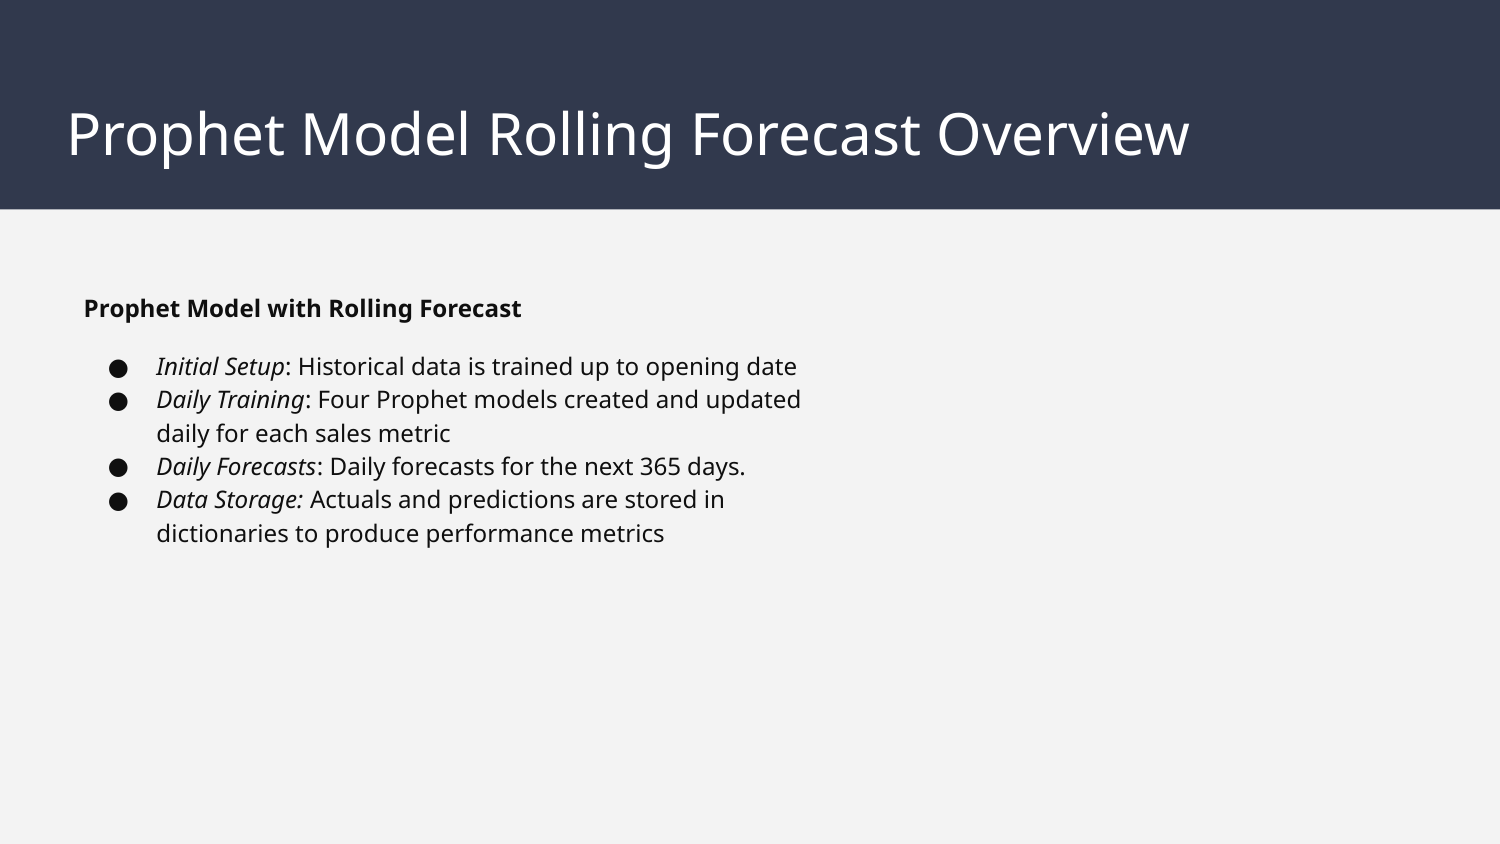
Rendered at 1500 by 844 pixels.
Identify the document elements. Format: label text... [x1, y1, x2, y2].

list Prophet Model with Rolling Forecast Initial Setup: Historical data is trained up to opening date Daily Training: Four Prophet models created and updated daily for each sales metric Daily Forecasts: Daily forecasts for the next 365 days. Data Storage: Actuals and predictions are stored in dictionaries to produce performance metrics [68, 274, 819, 570]
title Prophet Model Rolling Forecast Overview [51, 82, 1449, 185]
